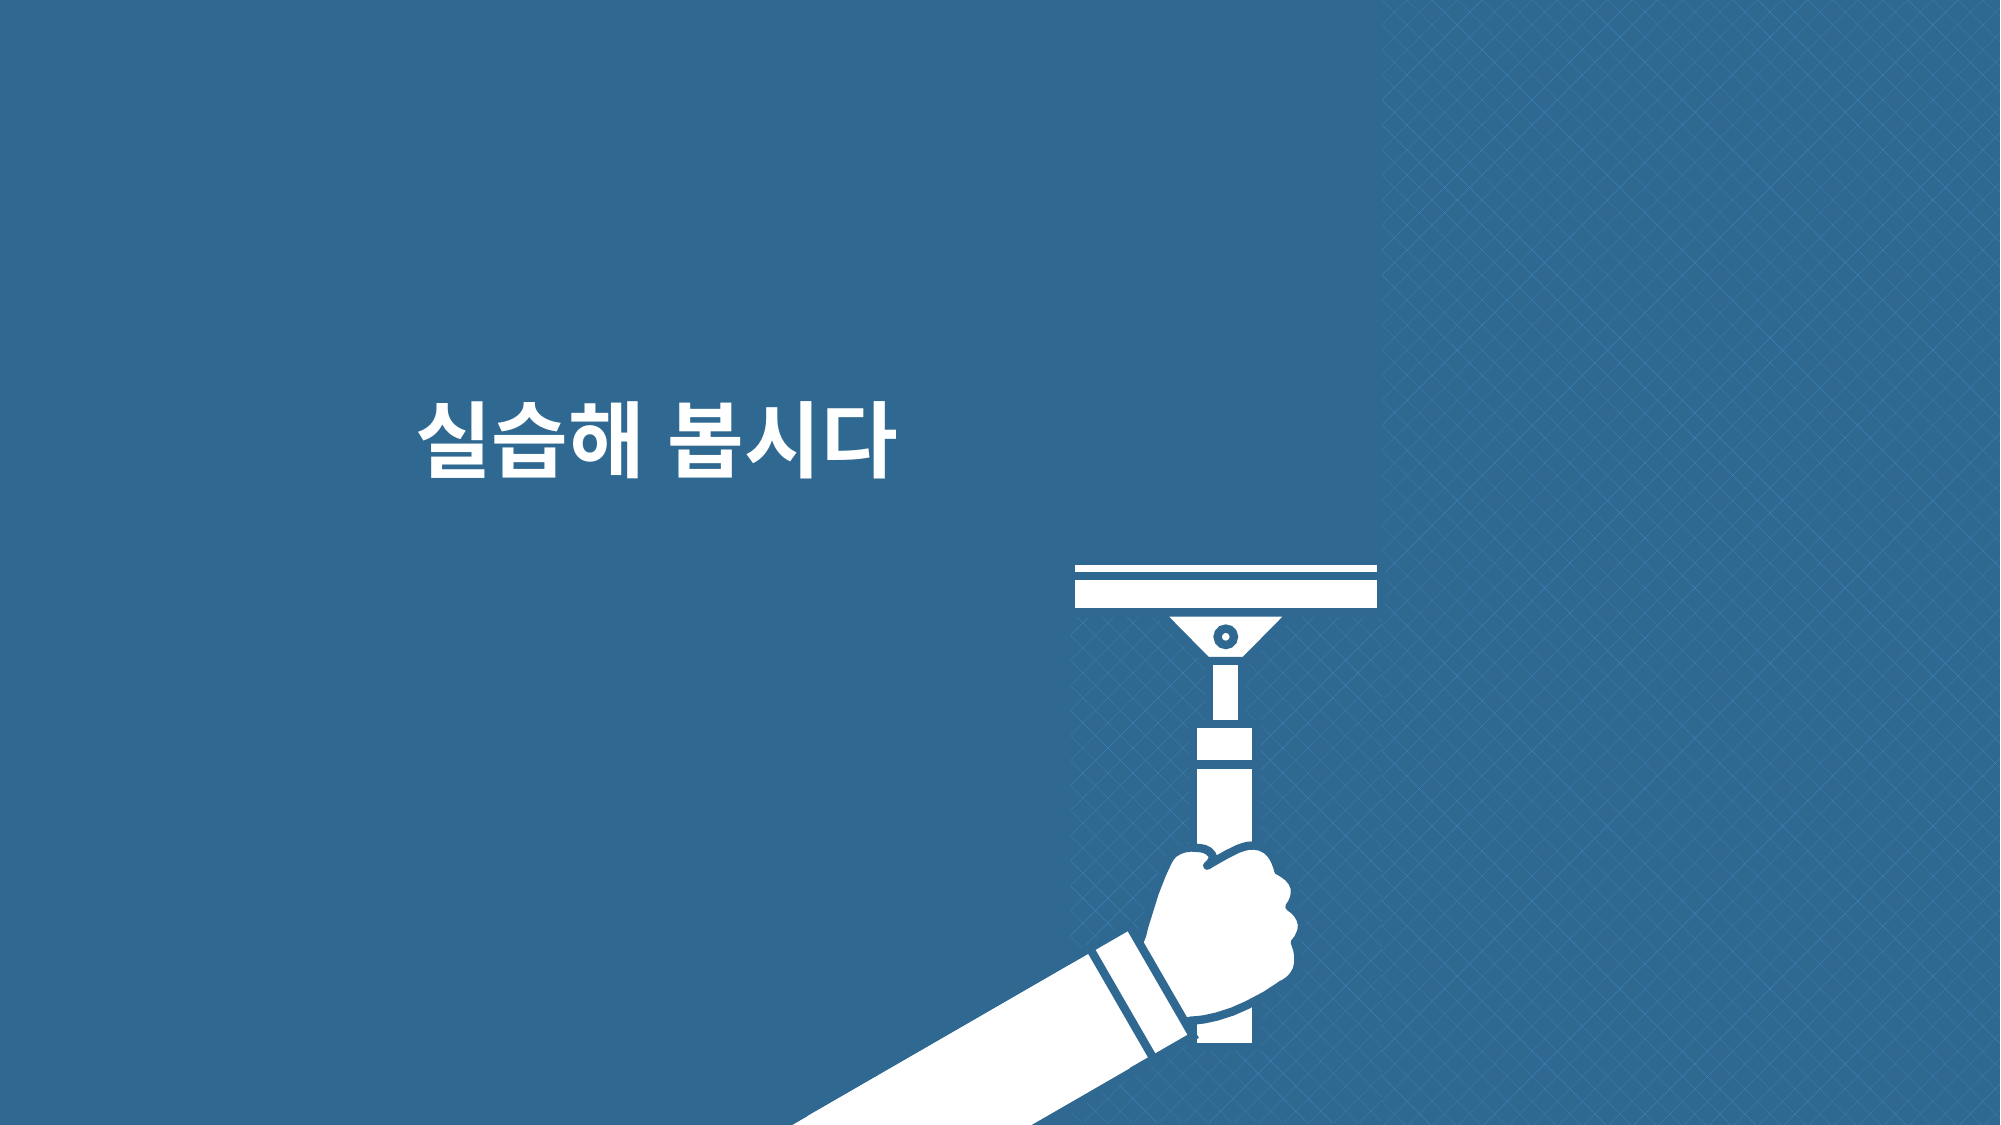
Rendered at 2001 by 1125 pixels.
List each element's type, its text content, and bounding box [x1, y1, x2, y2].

text_box 실습해 봅시다 [400, 330, 1359, 496]
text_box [798, 560, 1381, 1125]
text_box [1381, 0, 2000, 1125]
